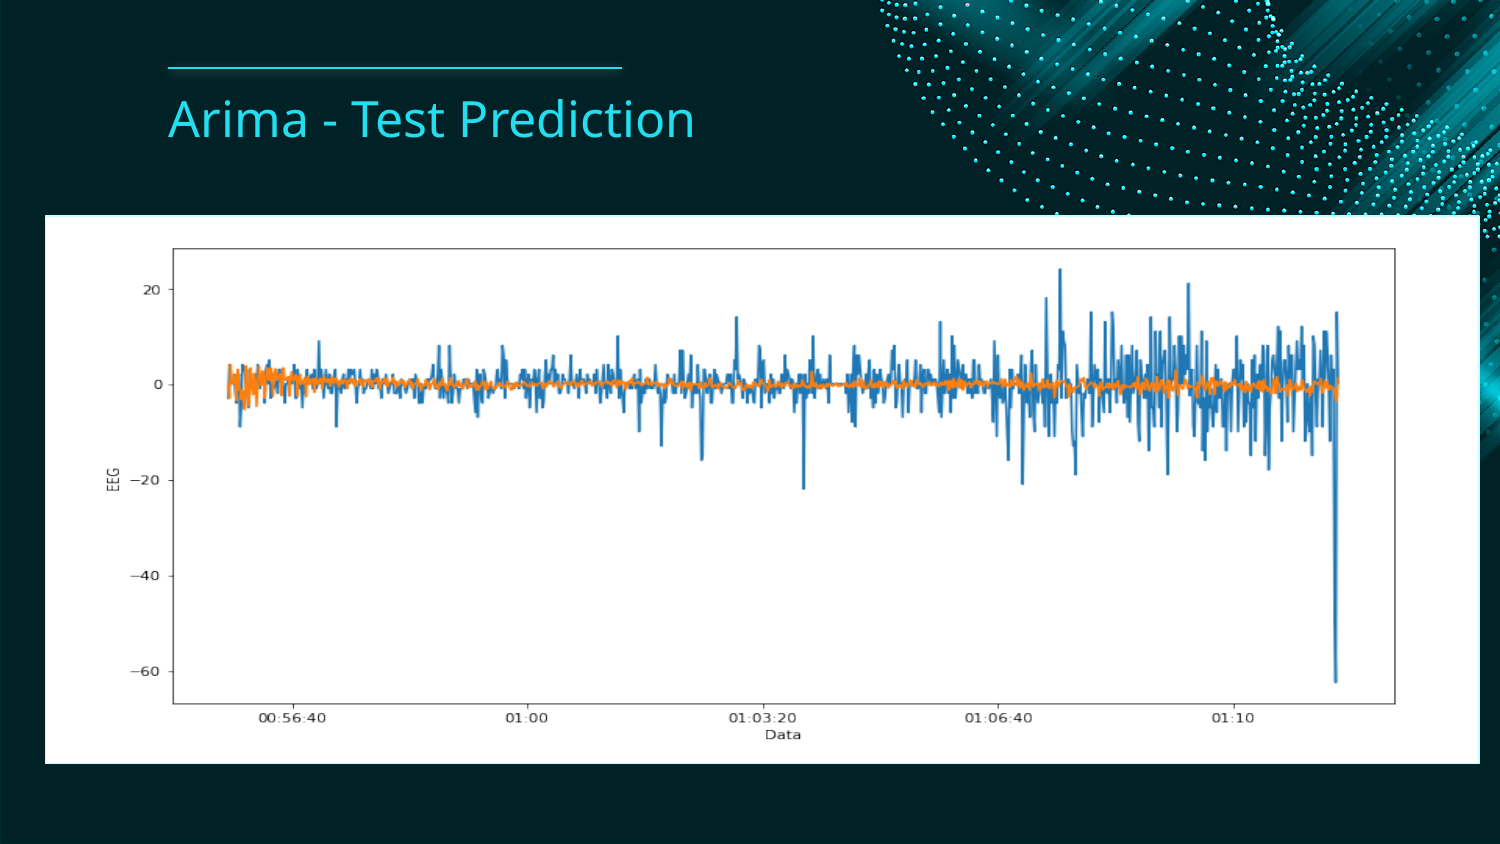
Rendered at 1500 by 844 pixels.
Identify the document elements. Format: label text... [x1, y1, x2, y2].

title Arima - Test Prediction [153, 72, 914, 216]
text_box [45, 216, 1480, 764]
picture [0, 0, 1500, 844]
